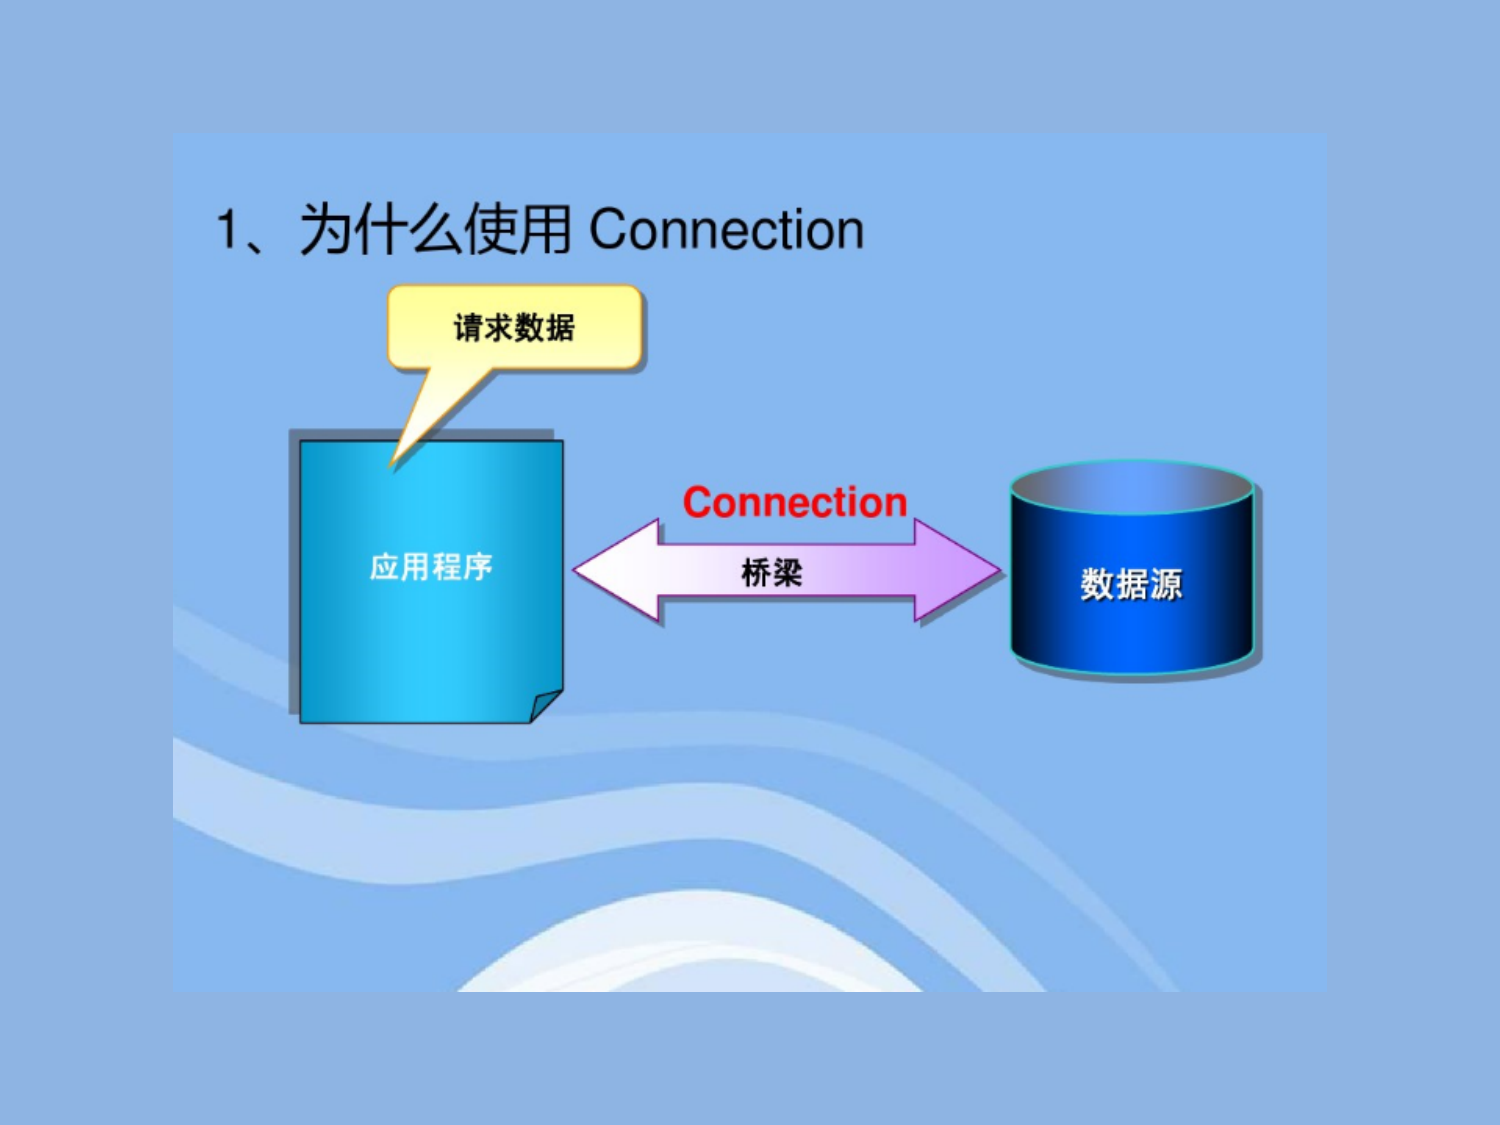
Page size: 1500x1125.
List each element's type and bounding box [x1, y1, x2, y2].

picture [173, 133, 1327, 992]
